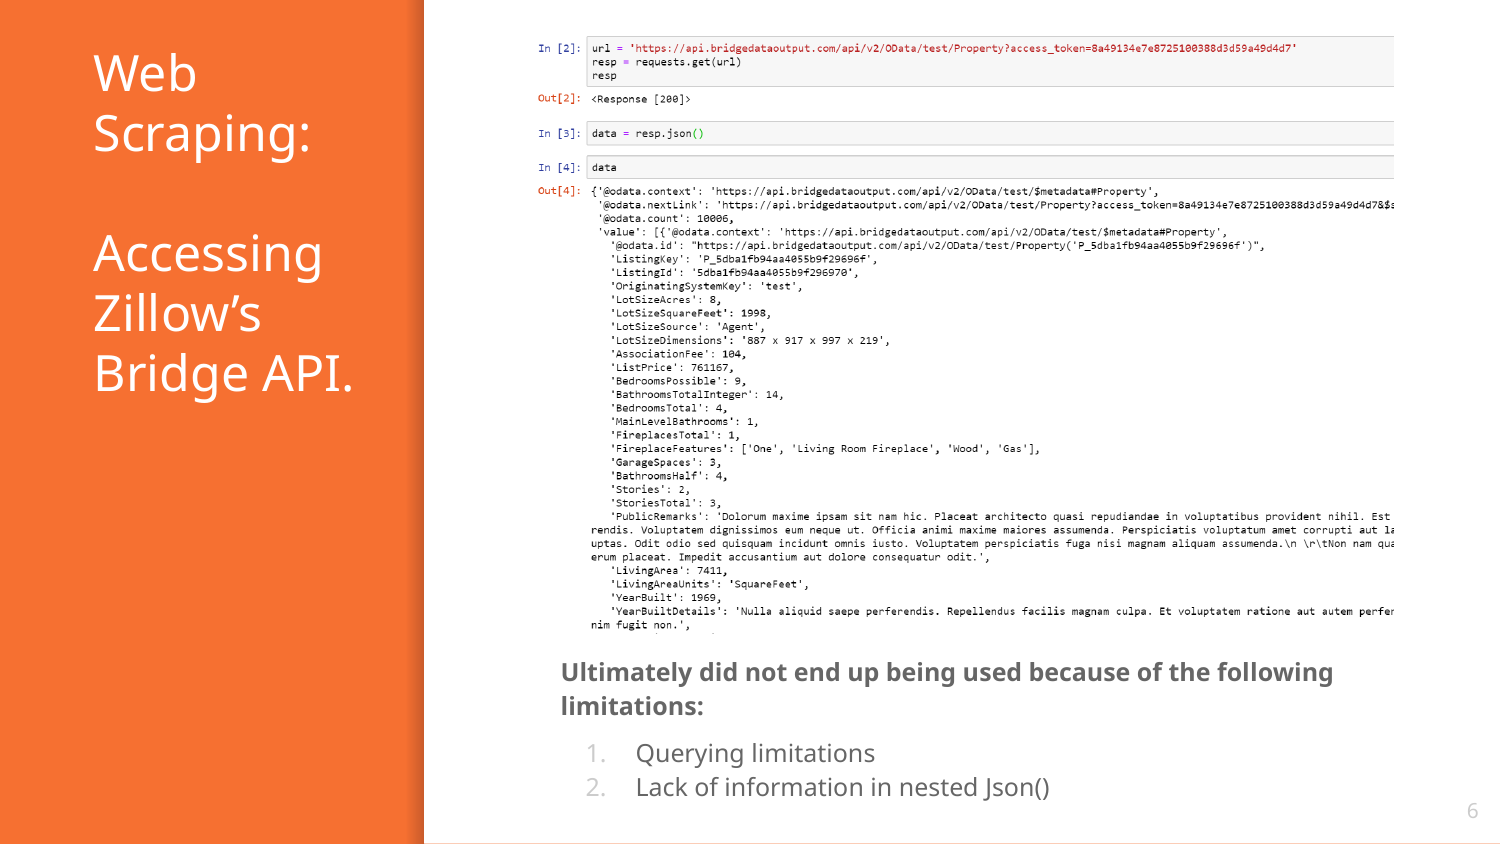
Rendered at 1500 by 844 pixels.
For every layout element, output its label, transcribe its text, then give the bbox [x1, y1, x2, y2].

list Ultimately did not end up being used because of the following limitations: Querying limitations Lack of information in nested Json() [545, 636, 1464, 811]
title Web Scraping: Accessing Zillow’s Bridge API. [78, 26, 374, 680]
slide_number ‹#› [1403, 779, 1494, 844]
picture [532, 26, 1394, 634]
